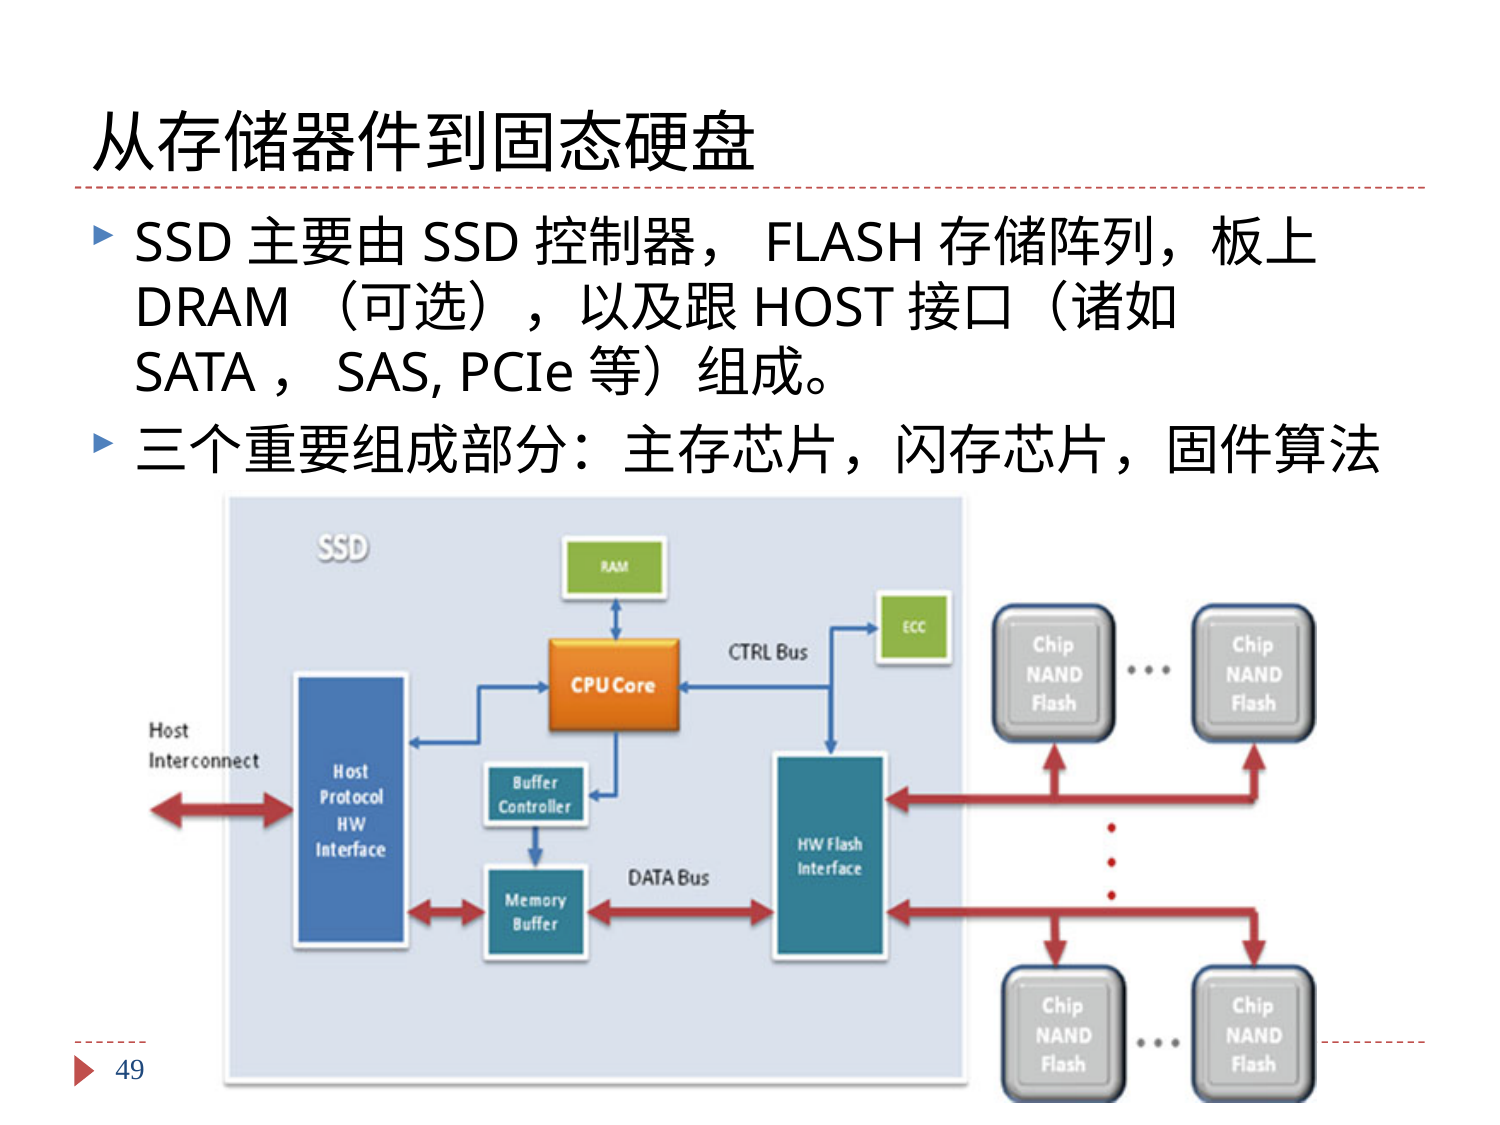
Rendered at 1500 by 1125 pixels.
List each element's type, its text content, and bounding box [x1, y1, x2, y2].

title 从存储器件到固态硬盘 [75, 24, 1425, 188]
slide_number 49 [100, 1042, 142, 1103]
list SSD主要由SSD控制器，FLASH存储阵列，板上DRAM（可选），以及跟HOST接口（诸如SATA，SAS, PCIe等）组成。 三个重要组成部分：主存芯片，闪存芯片，固件算法 [75, 200, 1459, 1006]
picture [147, 490, 1317, 1103]
